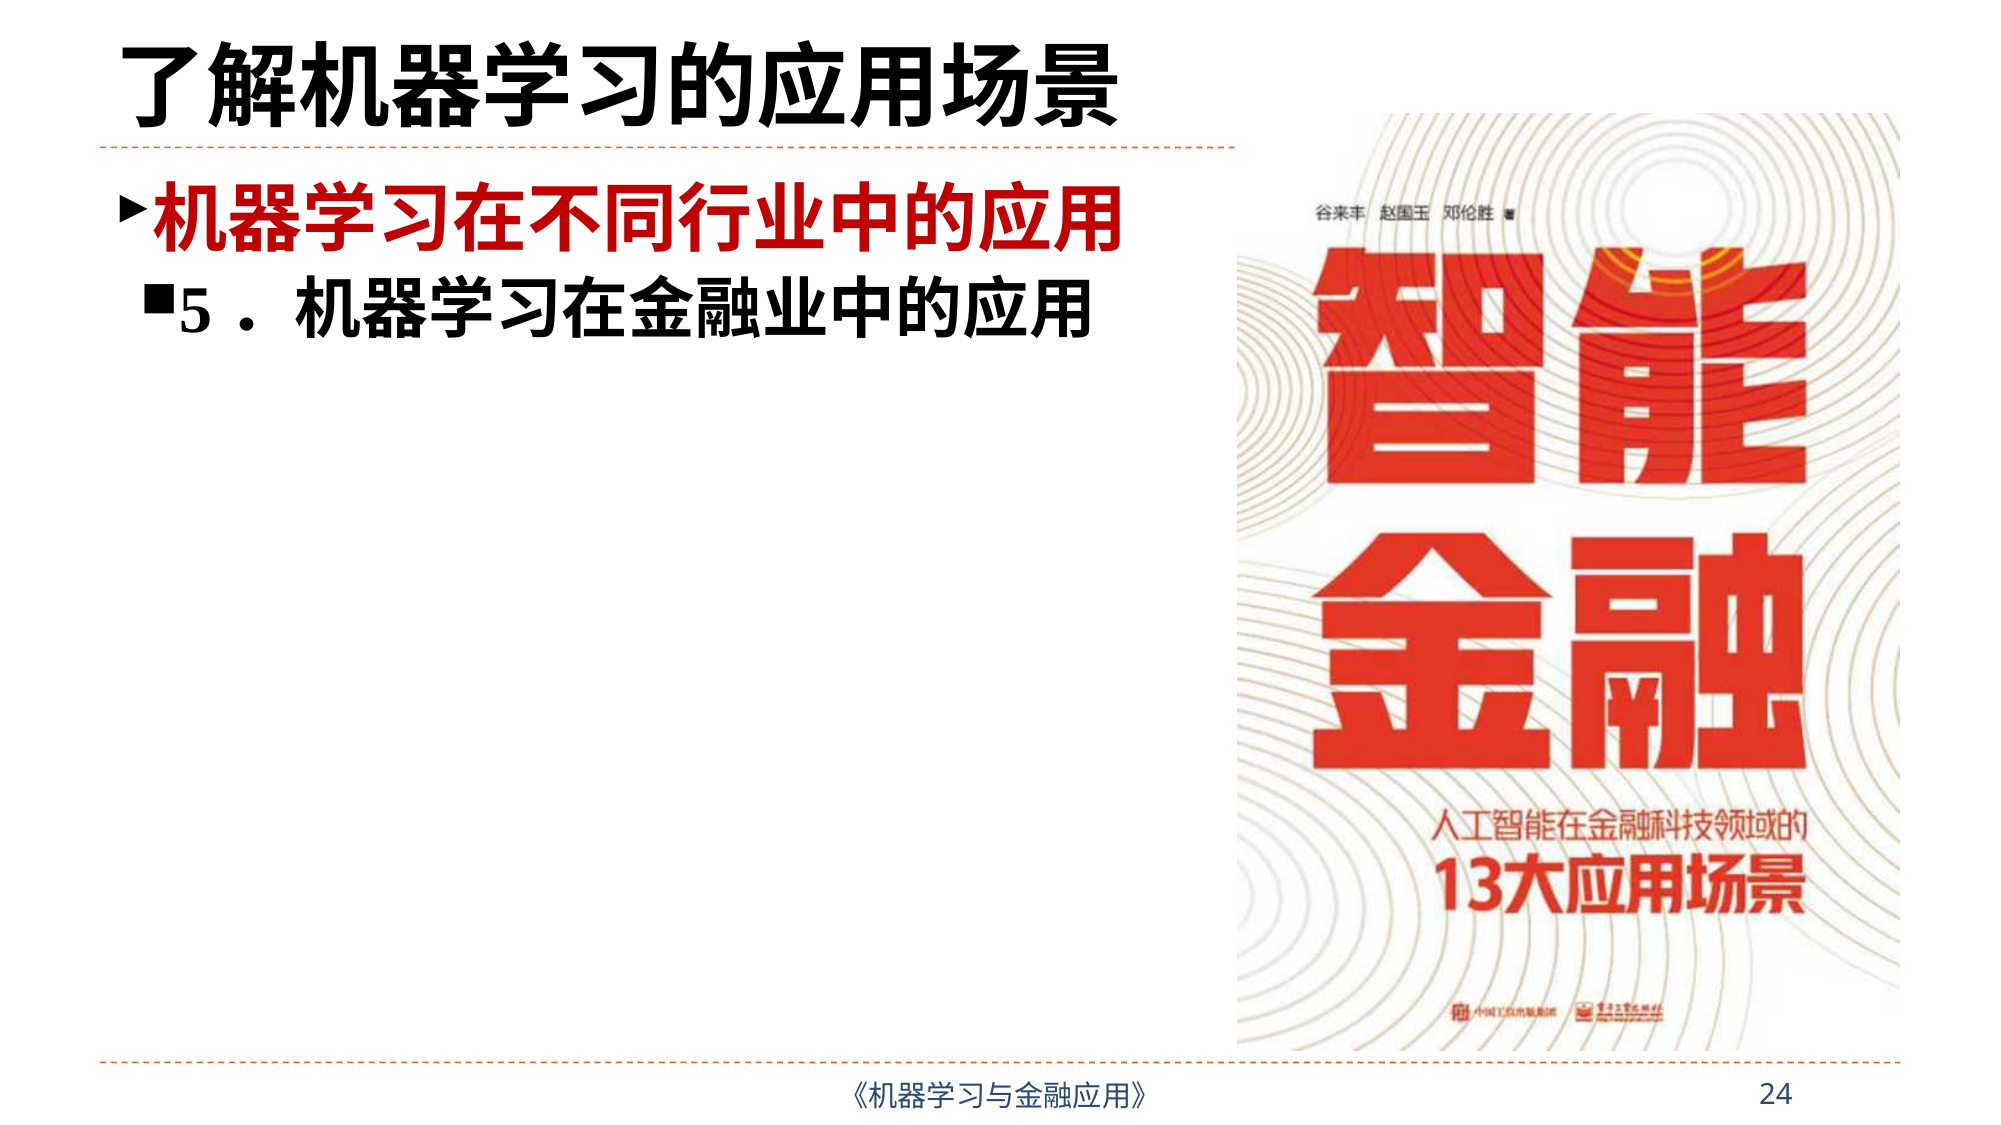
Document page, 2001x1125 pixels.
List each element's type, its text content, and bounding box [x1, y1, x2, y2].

picture [1237, 112, 1901, 1051]
title 了解机器学习的应用场景 [99, 24, 1900, 146]
list 机器学习在不同行业中的应用 5．机器学习在金融业中的应用 [99, 162, 1231, 1050]
